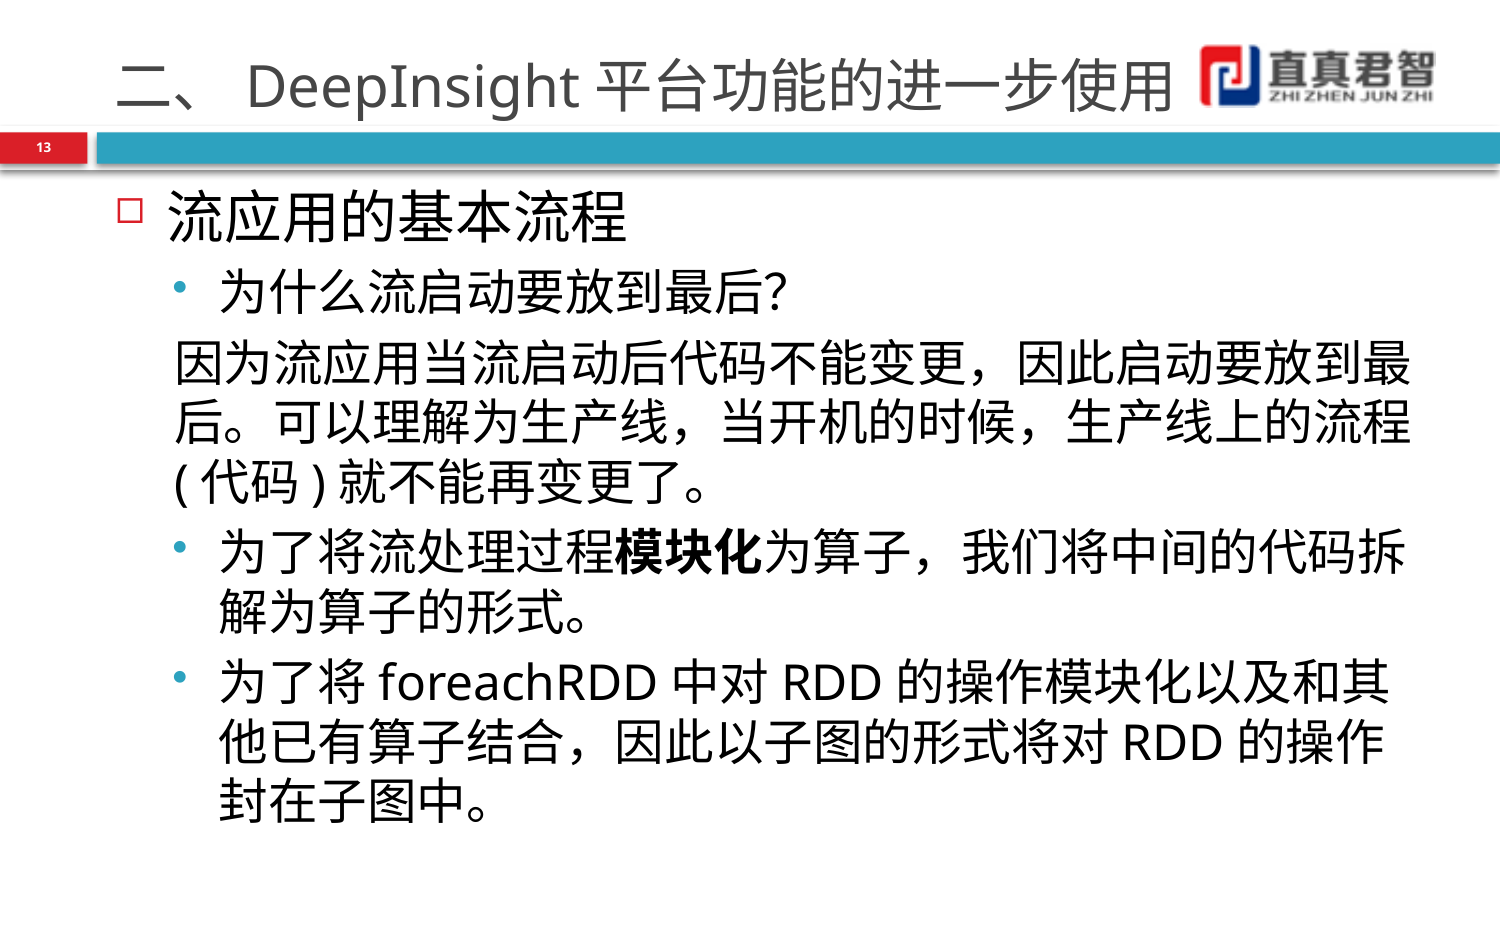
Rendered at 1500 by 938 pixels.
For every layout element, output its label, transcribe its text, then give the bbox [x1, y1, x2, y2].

list 流应用的基本流程 为什么流启动要放到最后？ 因为流应用当流启动后代码不能变更，因此启动要放到最后。可以理解为生产线，当开机的时候，生产线上的流程(代码)就不能再变更了。 为了将流处理过程模块化为算子，我们将中间的代码拆解为算子的形式。 为了将foreachRDD中对RDD的操作模块化以及和其他已有算子结合，因此以子图的形式将对RDD的操作封在子图中。 [99, 173, 1438, 844]
title 二、DeepInsight平台功能的进一步使用 [99, 21, 1438, 127]
slide_number 13 [0, 131, 88, 165]
